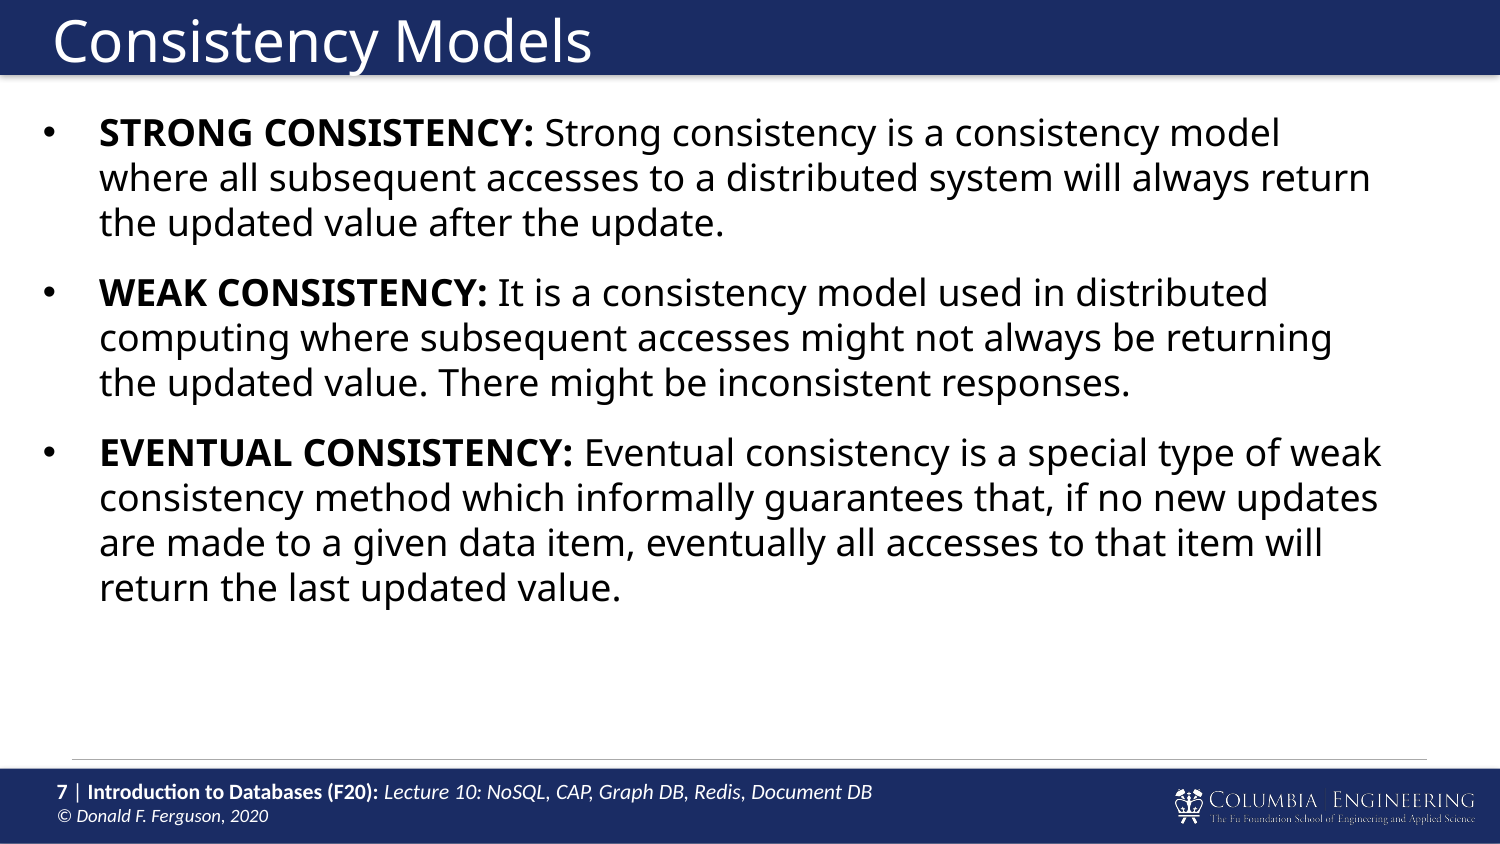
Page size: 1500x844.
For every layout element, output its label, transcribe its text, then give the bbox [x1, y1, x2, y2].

title Consistency Models [37, 5, 1396, 69]
list STRONG CONSISTENCY: Strong consistency is a consistency model where all subsequent accesses to a distributed system will always return the updated value after the update. WEAK CONSISTENCY: It is a consistency model used in distributed computing where subsequent accesses might not always be returning the updated value. There might be inconsistent responses. EVENTUAL CONSISTENCY: Eventual consistency is a special type of weak consistency method which informally guarantees that, if no new updates are made to a given data item, eventually all accesses to that item will return the last updated value. [42, 109, 1400, 692]
